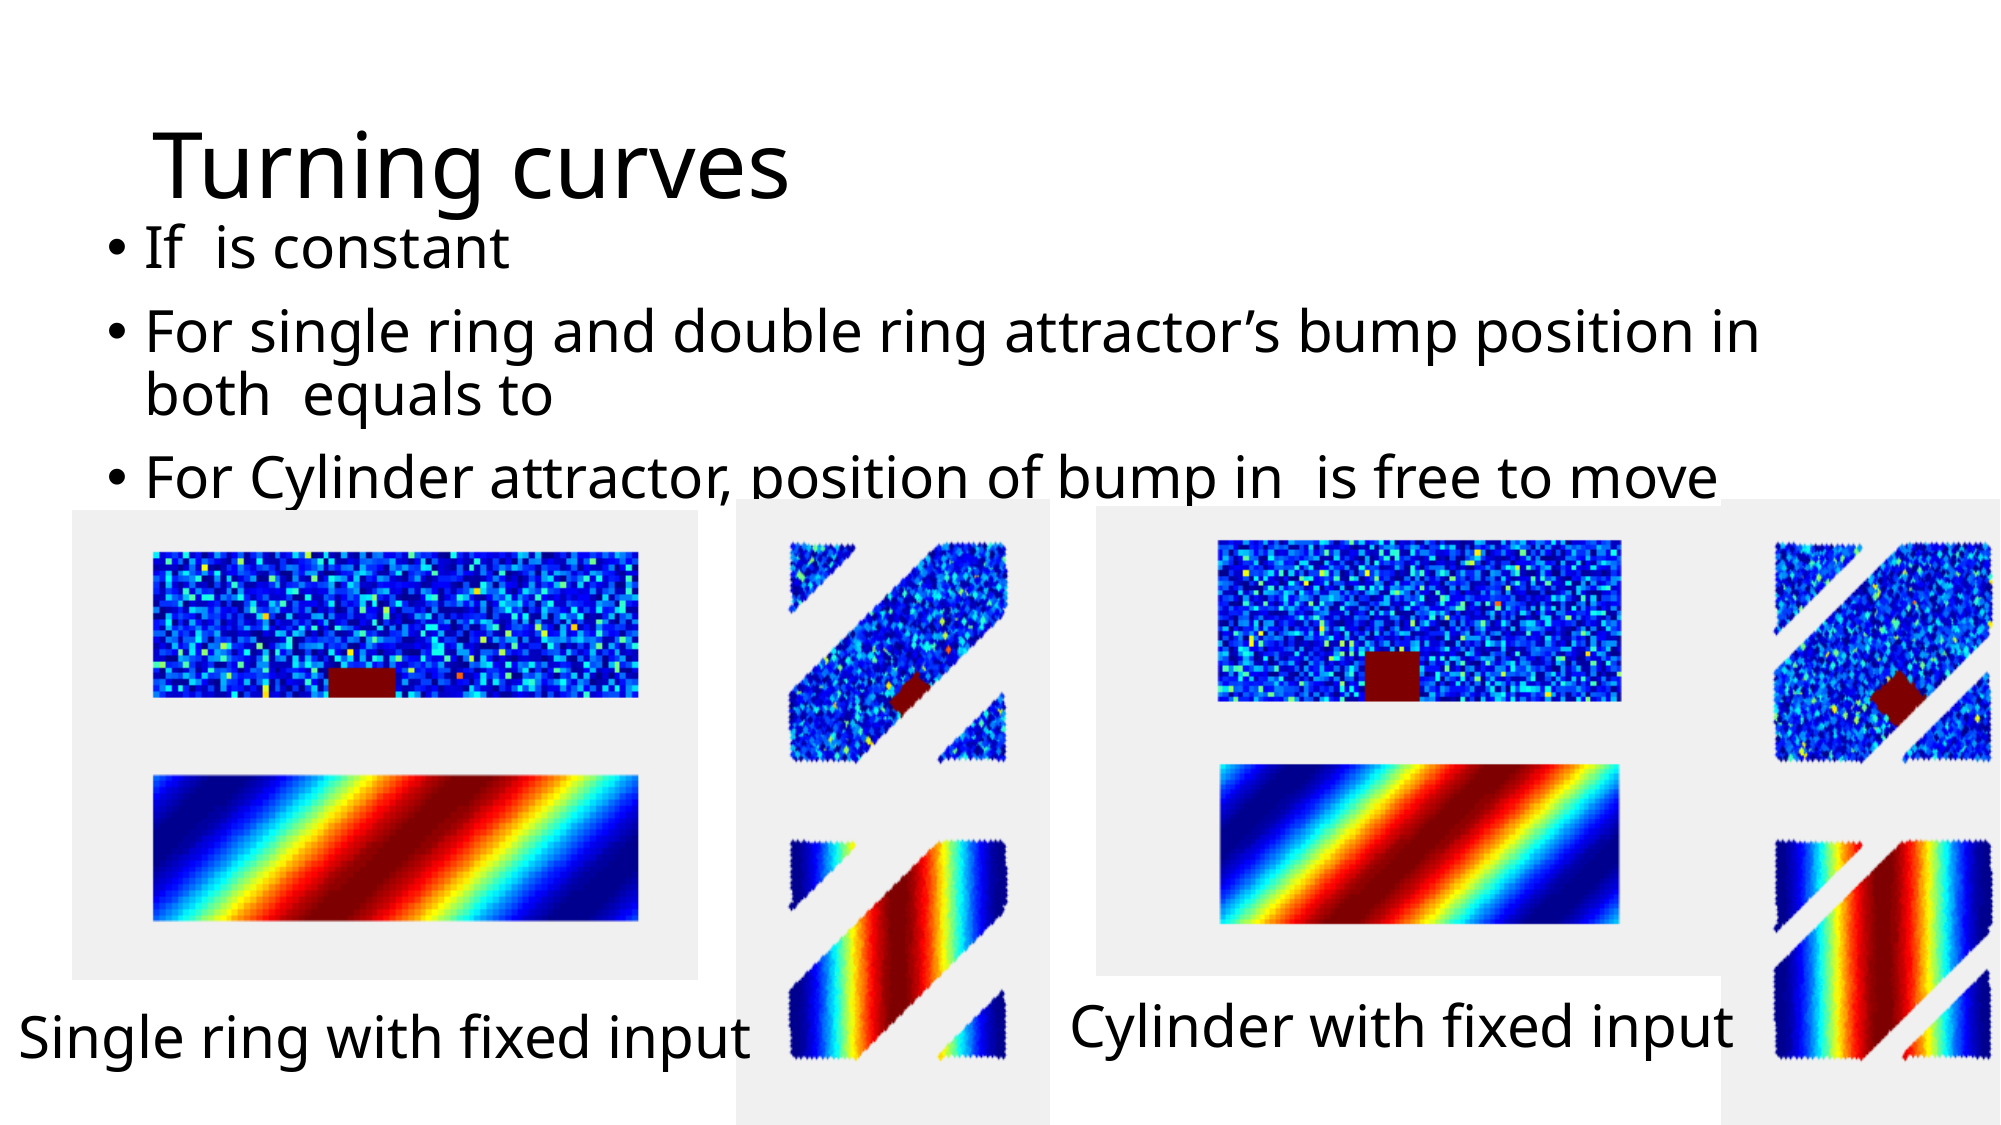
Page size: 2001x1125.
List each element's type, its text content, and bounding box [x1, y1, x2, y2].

title Turning curves [137, 59, 1863, 278]
text_box Single ring with fixed input [3, 992, 736, 1078]
picture [736, 499, 1050, 1125]
picture [72, 510, 698, 980]
text_box Cylinder with fixed input [1054, 981, 1721, 1067]
picture [1096, 499, 2000, 1125]
